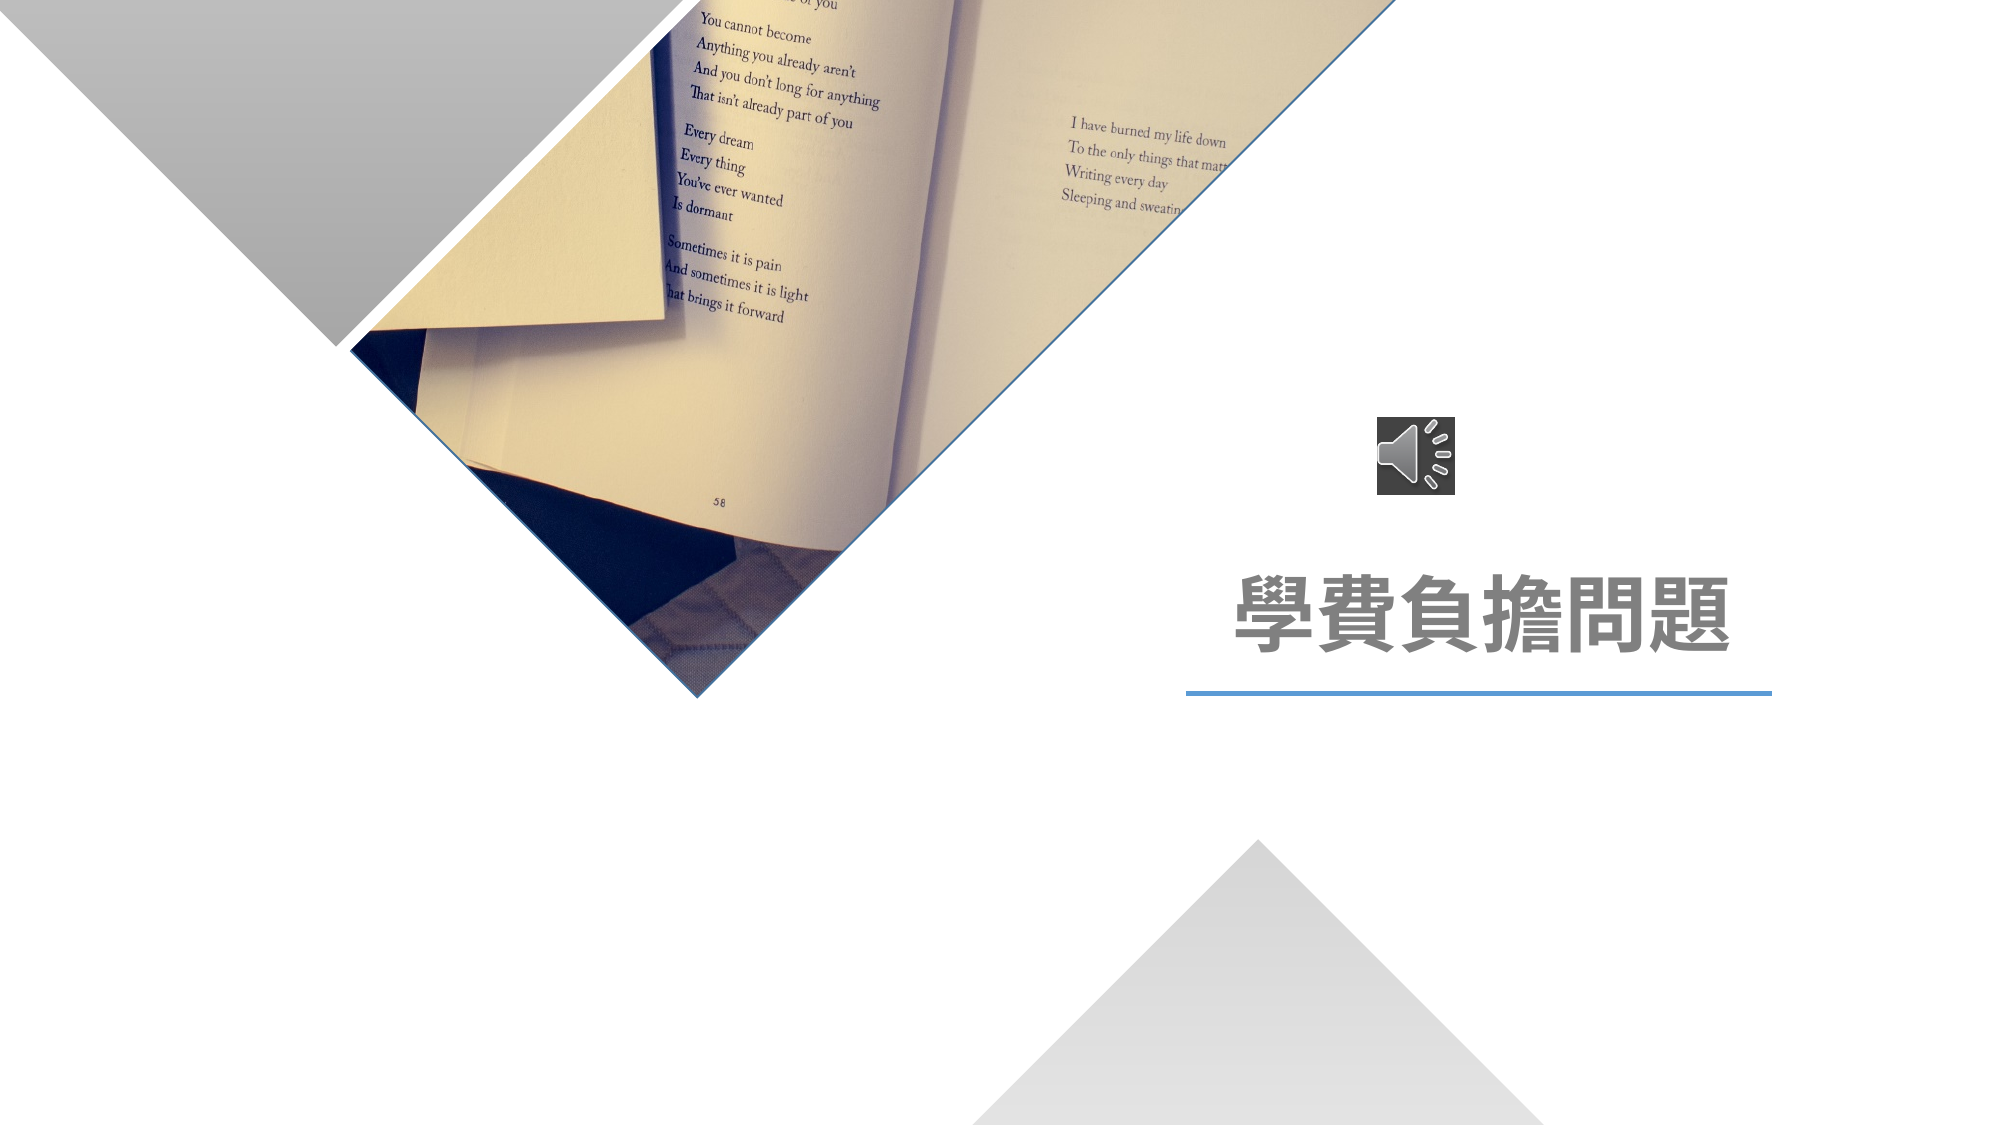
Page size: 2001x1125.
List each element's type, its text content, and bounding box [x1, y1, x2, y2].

title 學費負擔問題 [963, 509, 2000, 728]
picture [1376, 416, 1457, 497]
picture [352, 0, 1392, 695]
